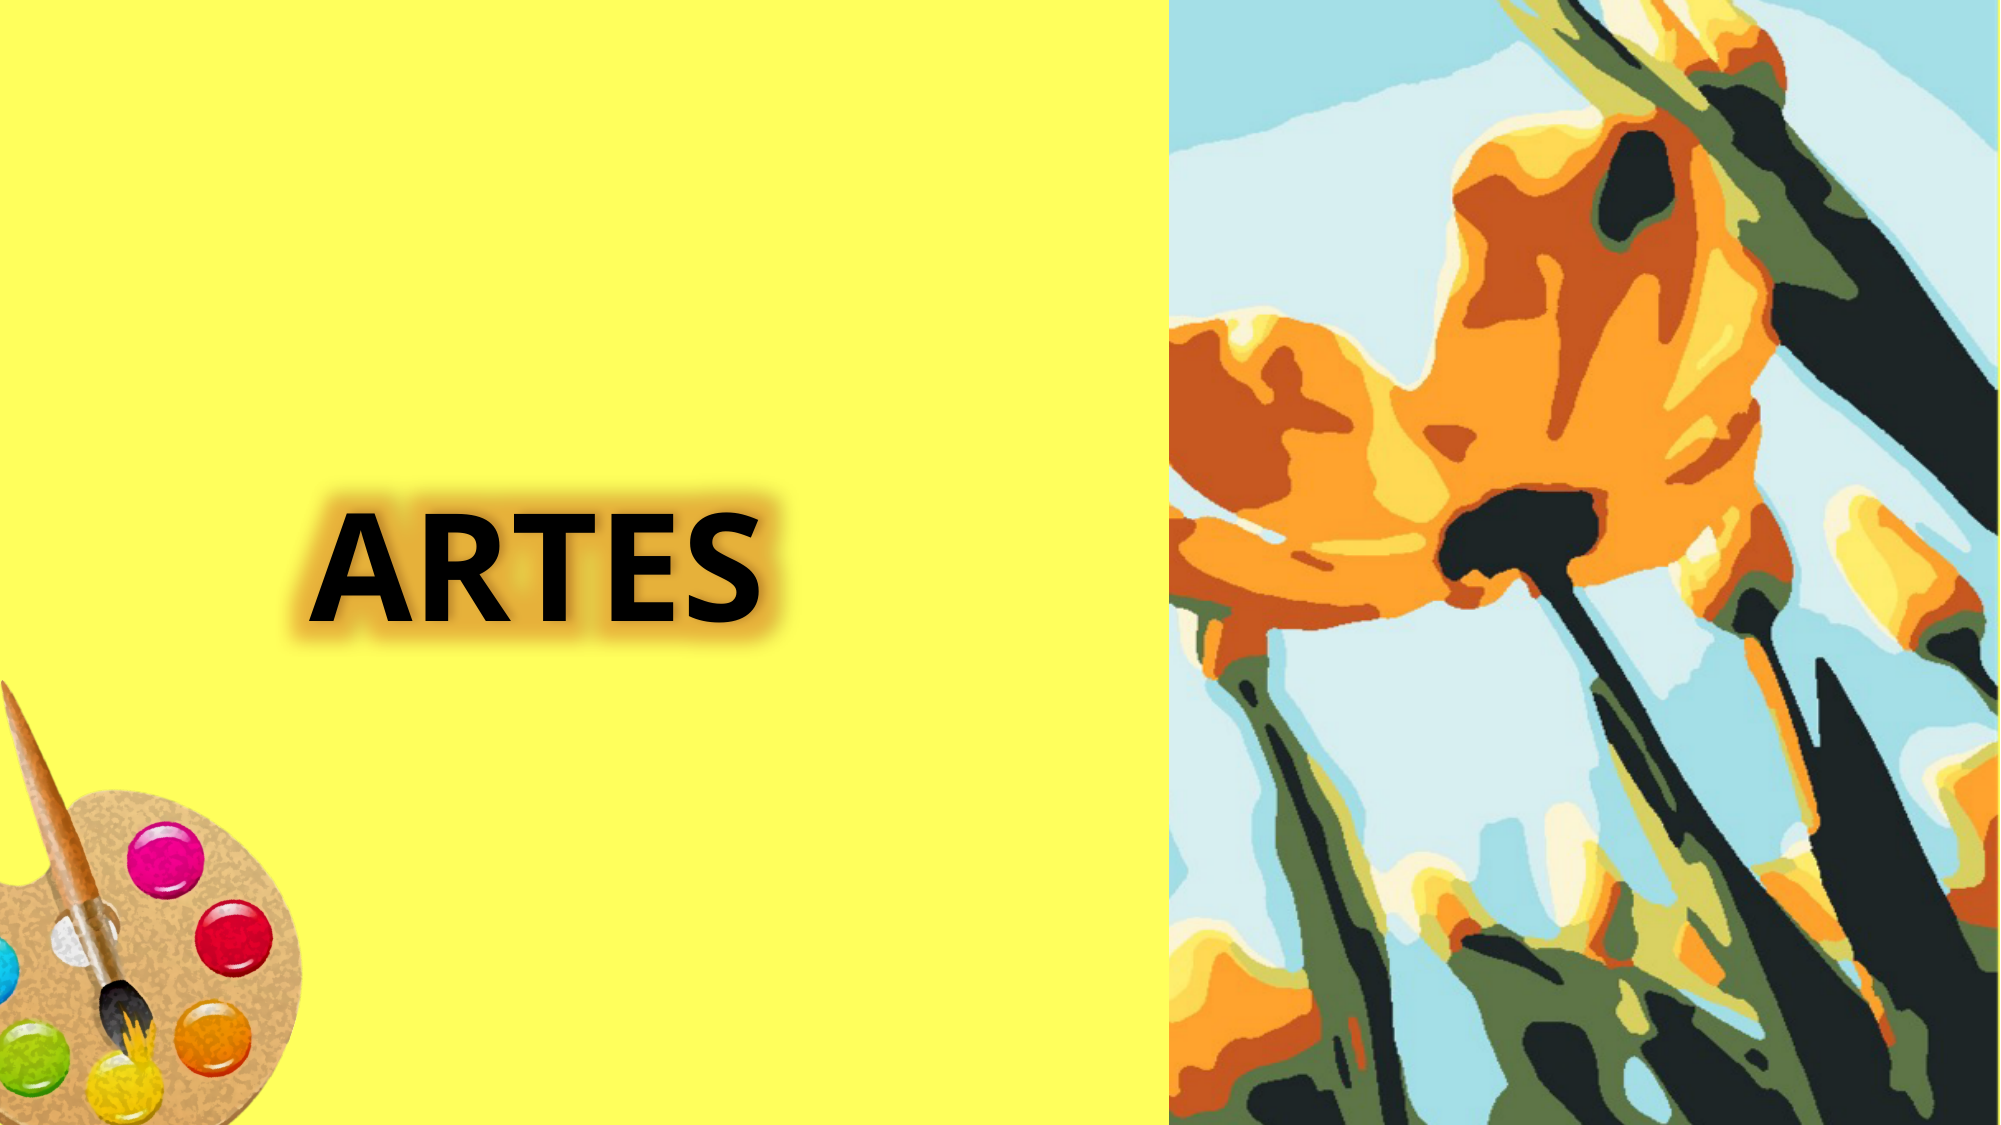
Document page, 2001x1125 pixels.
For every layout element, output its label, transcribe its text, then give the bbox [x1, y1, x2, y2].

text_box ARTES [294, 463, 946, 659]
picture [0, 681, 367, 1125]
picture [1169, 0, 2000, 1125]
